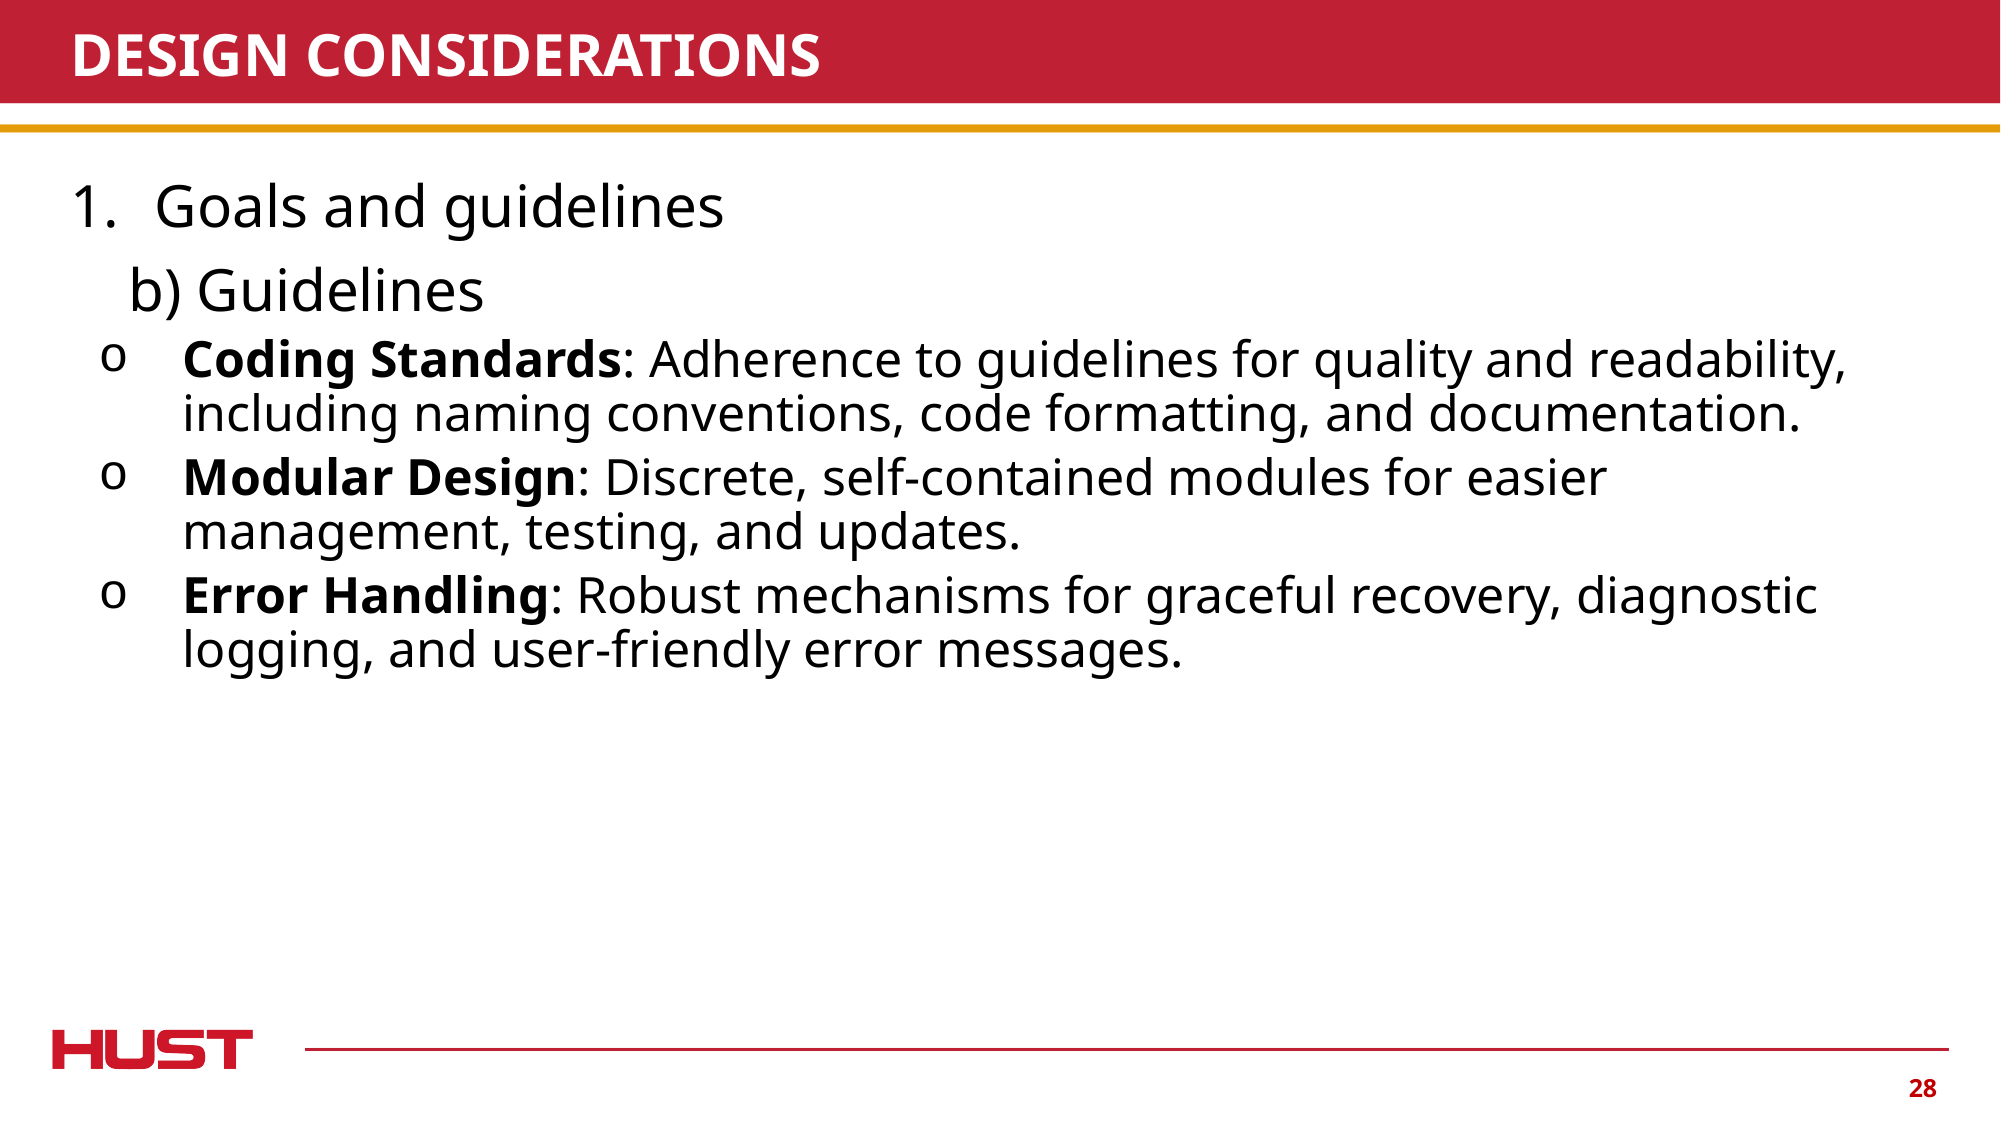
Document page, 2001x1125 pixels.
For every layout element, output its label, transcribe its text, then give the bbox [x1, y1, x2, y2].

title DESIGN CONSIDERATIONS [55, 18, 1945, 90]
list Goals and guidelines b) Guidelines Coding Standards: Adherence to guidelines for quality and readability, including naming conventions, code formatting, and documentation. Modular Design: Discrete, self-contained modules for easier management, testing, and updates. Error Handling: Robust mechanisms for graceful recovery, diagnostic logging, and user-friendly error messages. [55, 169, 1945, 980]
slide_number 28 [1502, 1065, 1953, 1125]
picture [0, 0, 2001, 1125]
